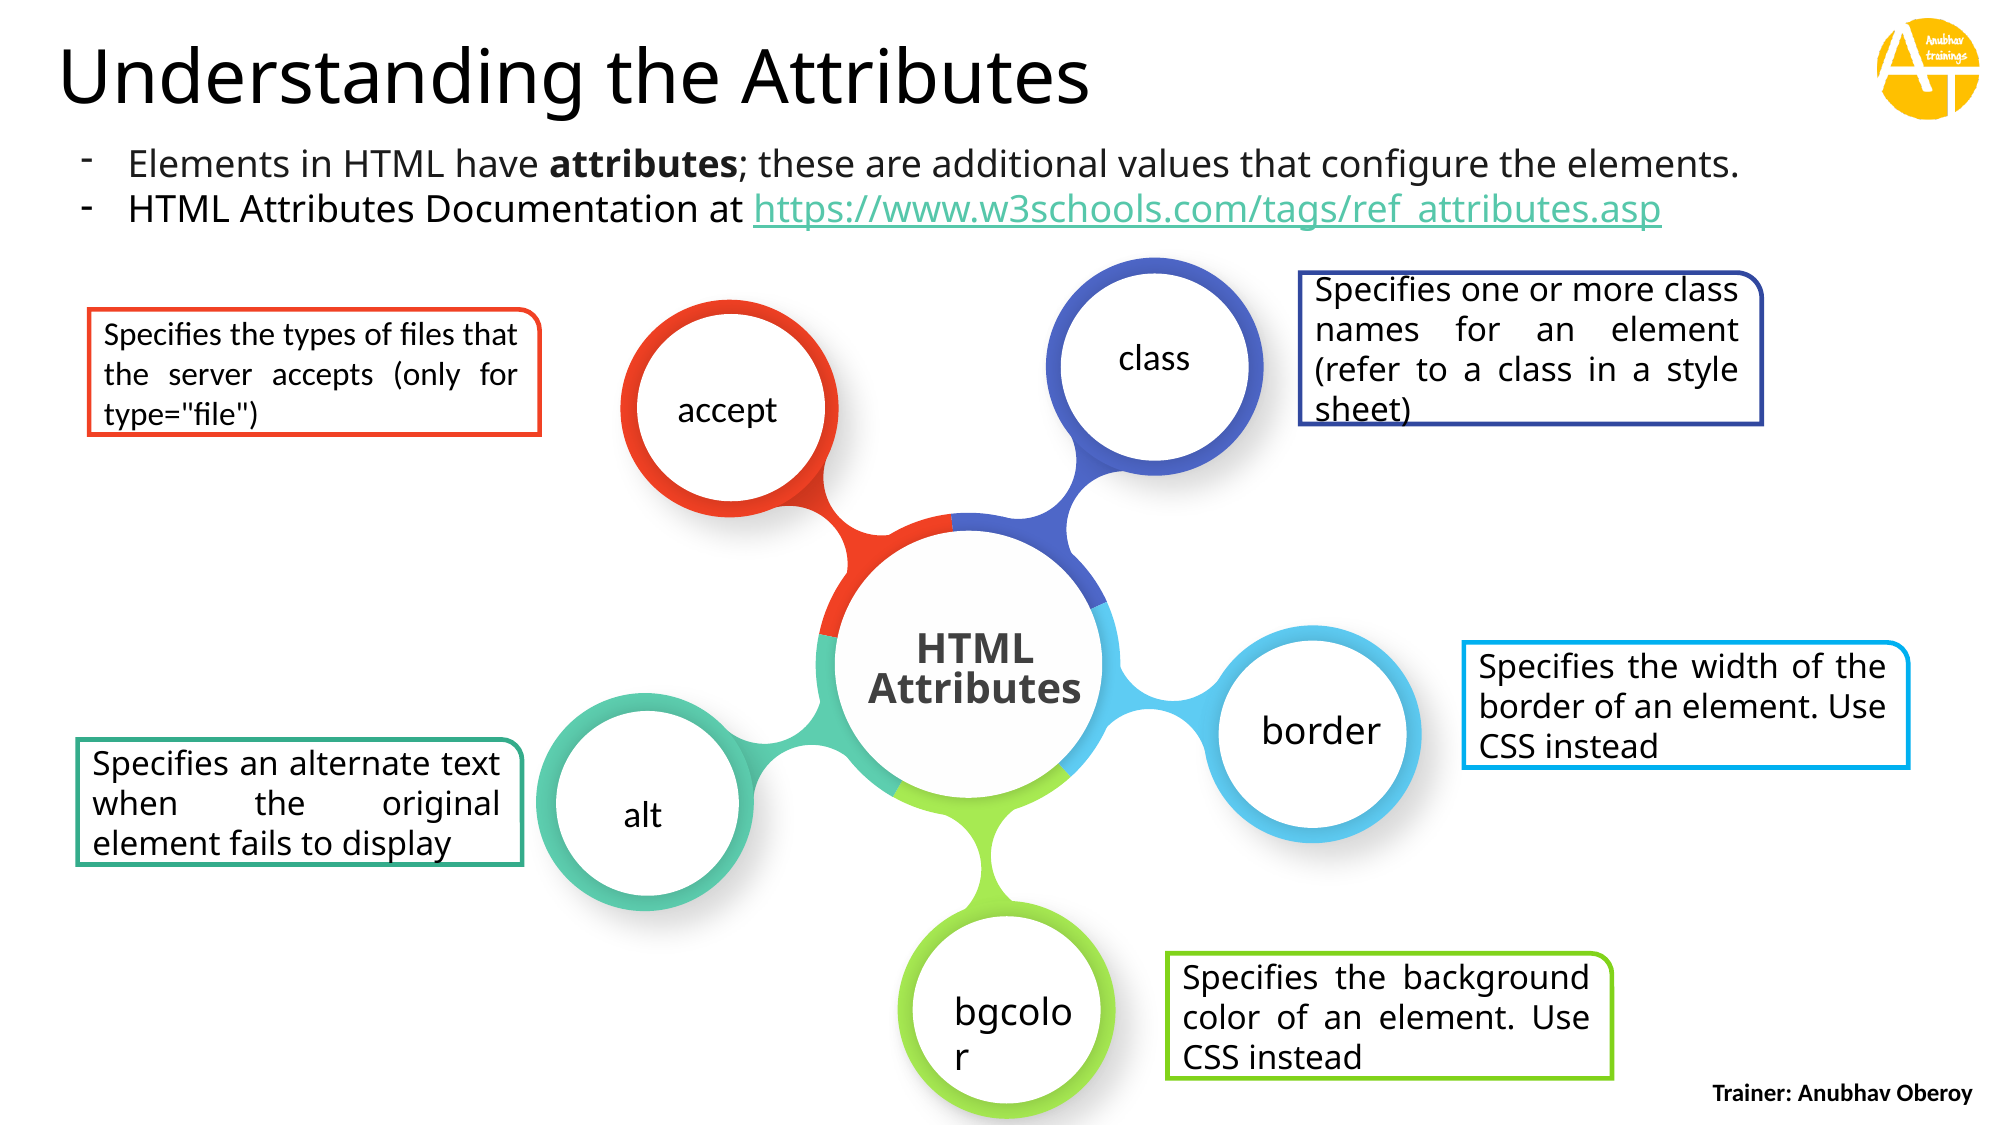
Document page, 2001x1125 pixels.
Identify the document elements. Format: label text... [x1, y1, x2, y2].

text_box [912, 916, 1096, 1075]
text_box [1203, 625, 1422, 844]
text_box [893, 771, 1071, 817]
text_box Understanding the Attributes [42, 30, 1896, 148]
text_box [897, 900, 1116, 1119]
text_box [950, 1085, 1063, 1104]
text_box [819, 513, 952, 636]
text_box [947, 810, 1014, 908]
text_box [825, 510, 887, 571]
text_box Specifies one or more class names for an element (refer to a class in a style sheet) [1299, 271, 1763, 426]
text_box [815, 634, 899, 797]
text_box bgcolor [939, 980, 1101, 1085]
text_box [834, 530, 1103, 798]
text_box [967, 981, 1037, 1051]
text_box Specifies the background color of an element. Use CSS instead [1166, 952, 1614, 1080]
text_box [620, 299, 837, 518]
text_box accept [662, 377, 803, 438]
text_box [637, 313, 826, 502]
text_box [1060, 273, 1249, 461]
text_box [950, 512, 1107, 605]
text_box [1012, 458, 1097, 551]
text_box Specifies an alternate text when the original element fails to display [76, 738, 524, 866]
text_box Elements in HTML have attributes; these are additional values that configure the elements. HTML Attributes Documentation at https://www.w3schools.com/tags/ref_attributes.asp [65, 132, 1813, 289]
text_box alt [556, 710, 739, 896]
text_box [1108, 668, 1217, 748]
text_box class [1103, 325, 1211, 386]
text_box [1045, 257, 1264, 476]
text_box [1119, 338, 1190, 392]
text_box Specifies the width of the border of an element. Use CSS instead [1462, 641, 1910, 769]
text_box [756, 702, 846, 764]
text_box Specifies the types of files that the server accepts (only for type="file") [88, 308, 541, 436]
text_box [1065, 601, 1121, 777]
picture [1866, 11, 1985, 128]
text_box HTML Attributes [861, 623, 1089, 719]
text_box [1218, 640, 1403, 828]
text_box [536, 693, 754, 912]
text_box border [1246, 699, 1412, 760]
footer Trainer: Anubhav Oberoy [1660, 1074, 2000, 1108]
